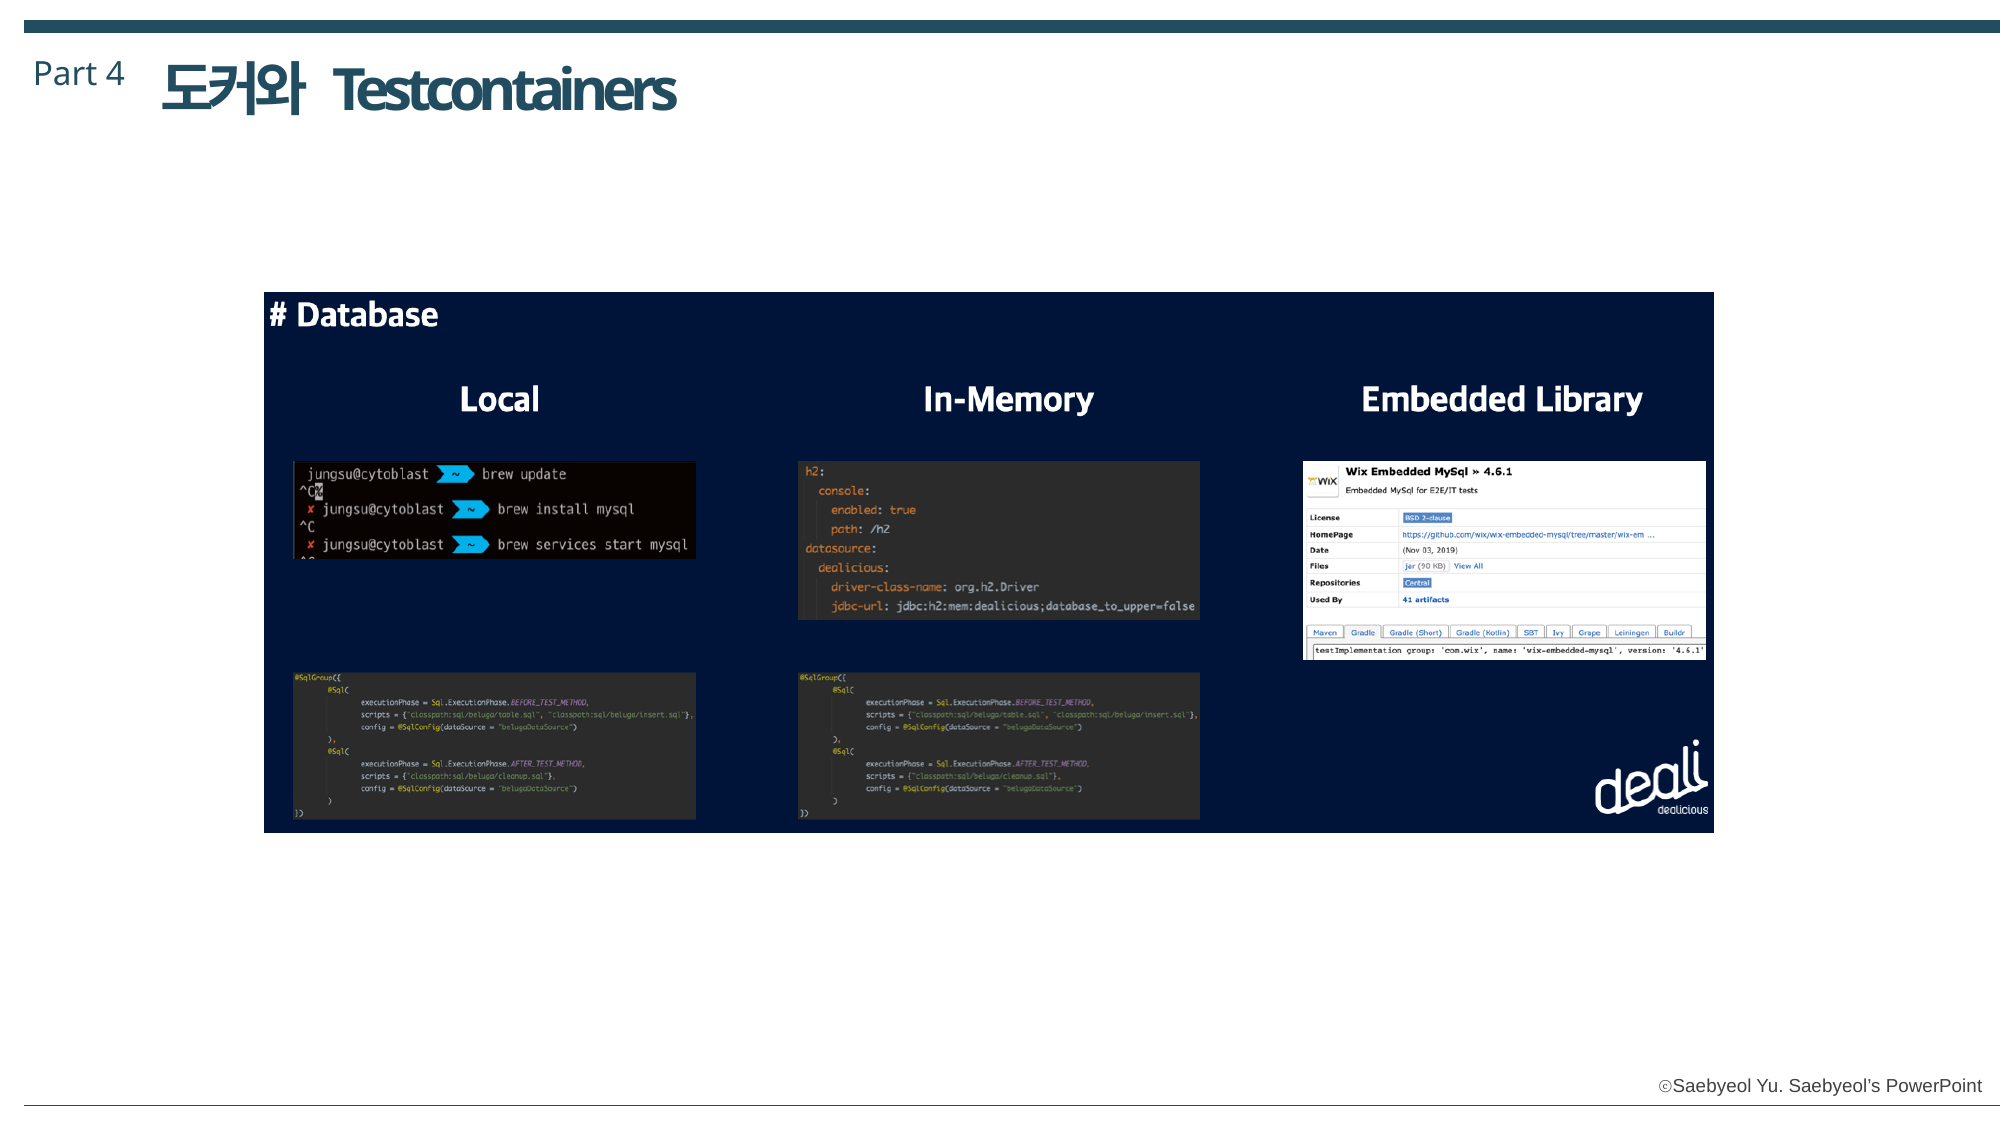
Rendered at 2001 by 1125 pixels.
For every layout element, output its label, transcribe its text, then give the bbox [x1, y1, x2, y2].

text_box 도커와 Testcontainers [145, 44, 695, 130]
text_box Part 4 [18, 44, 140, 100]
picture [264, 292, 1714, 833]
